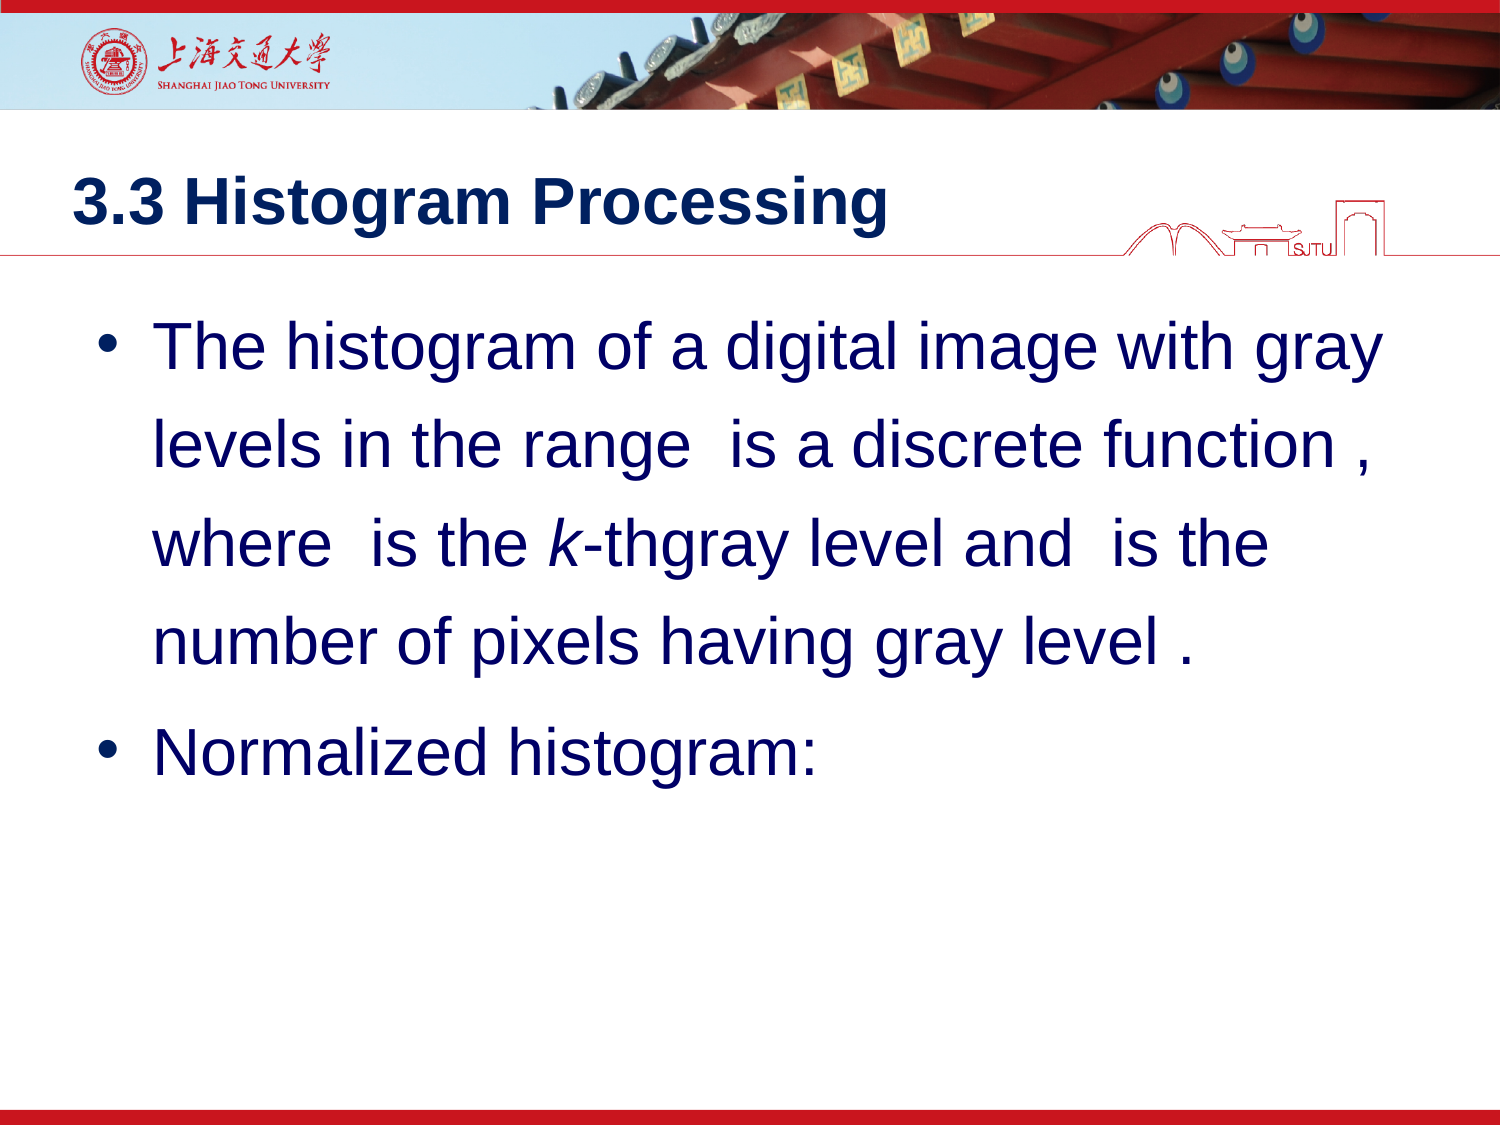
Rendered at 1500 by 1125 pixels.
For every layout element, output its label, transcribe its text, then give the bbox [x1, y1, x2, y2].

picture [0, 0, 1500, 110]
picture [0, 200, 1500, 256]
title 3.3 Histogram Processing [58, 159, 1478, 254]
